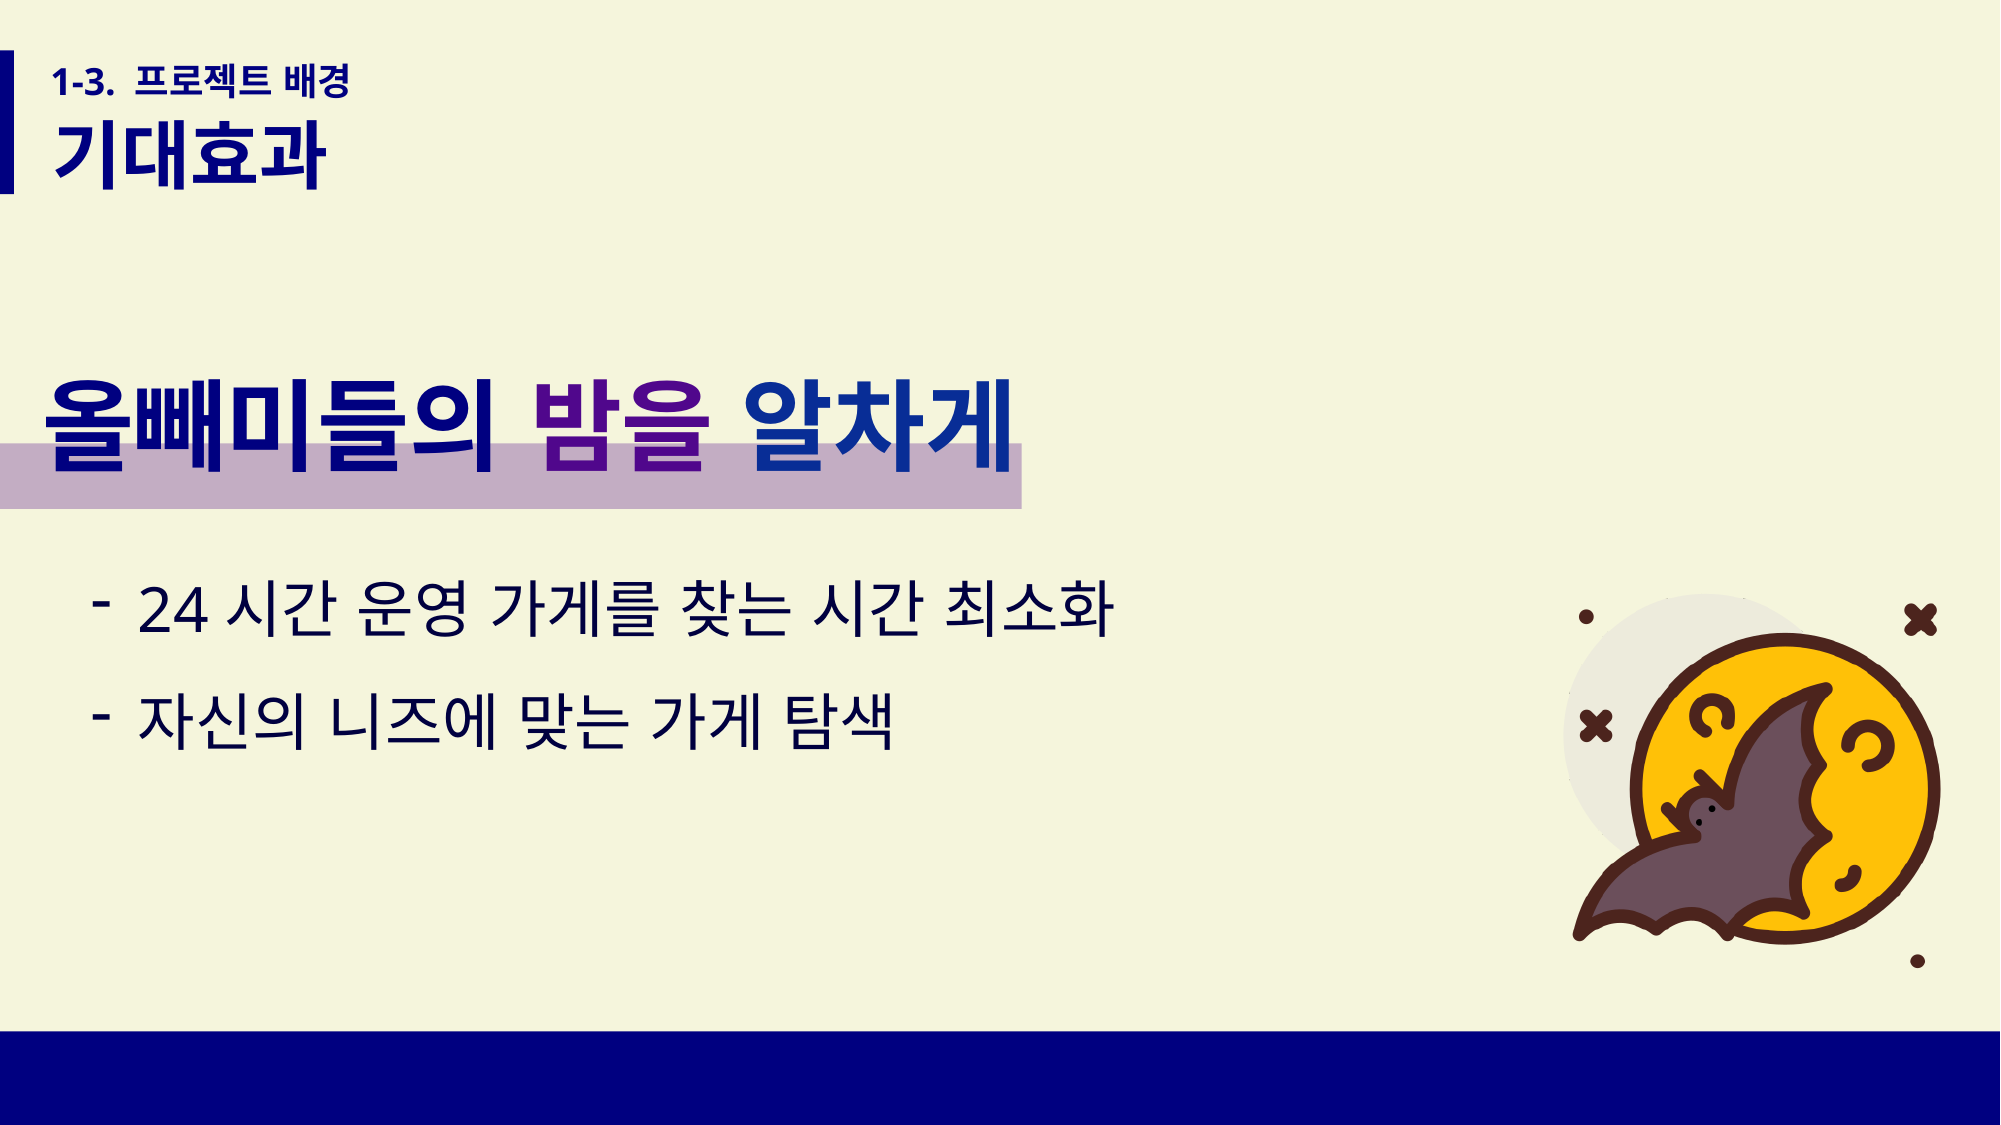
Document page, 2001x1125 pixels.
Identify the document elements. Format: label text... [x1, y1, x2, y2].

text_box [0, 50, 365, 208]
text_box [0, 1030, 2000, 1125]
picture [1503, 532, 2000, 1029]
text_box 24시간 운영 가게를 찾는 시간 최소화 자신의 니즈에 맞는 가게 탐색 [76, 525, 1167, 766]
text_box [0, 0, 2000, 1030]
text_box 올빼미들의 밤을 알차게 [34, 360, 1026, 488]
text_box [0, 442, 1023, 510]
